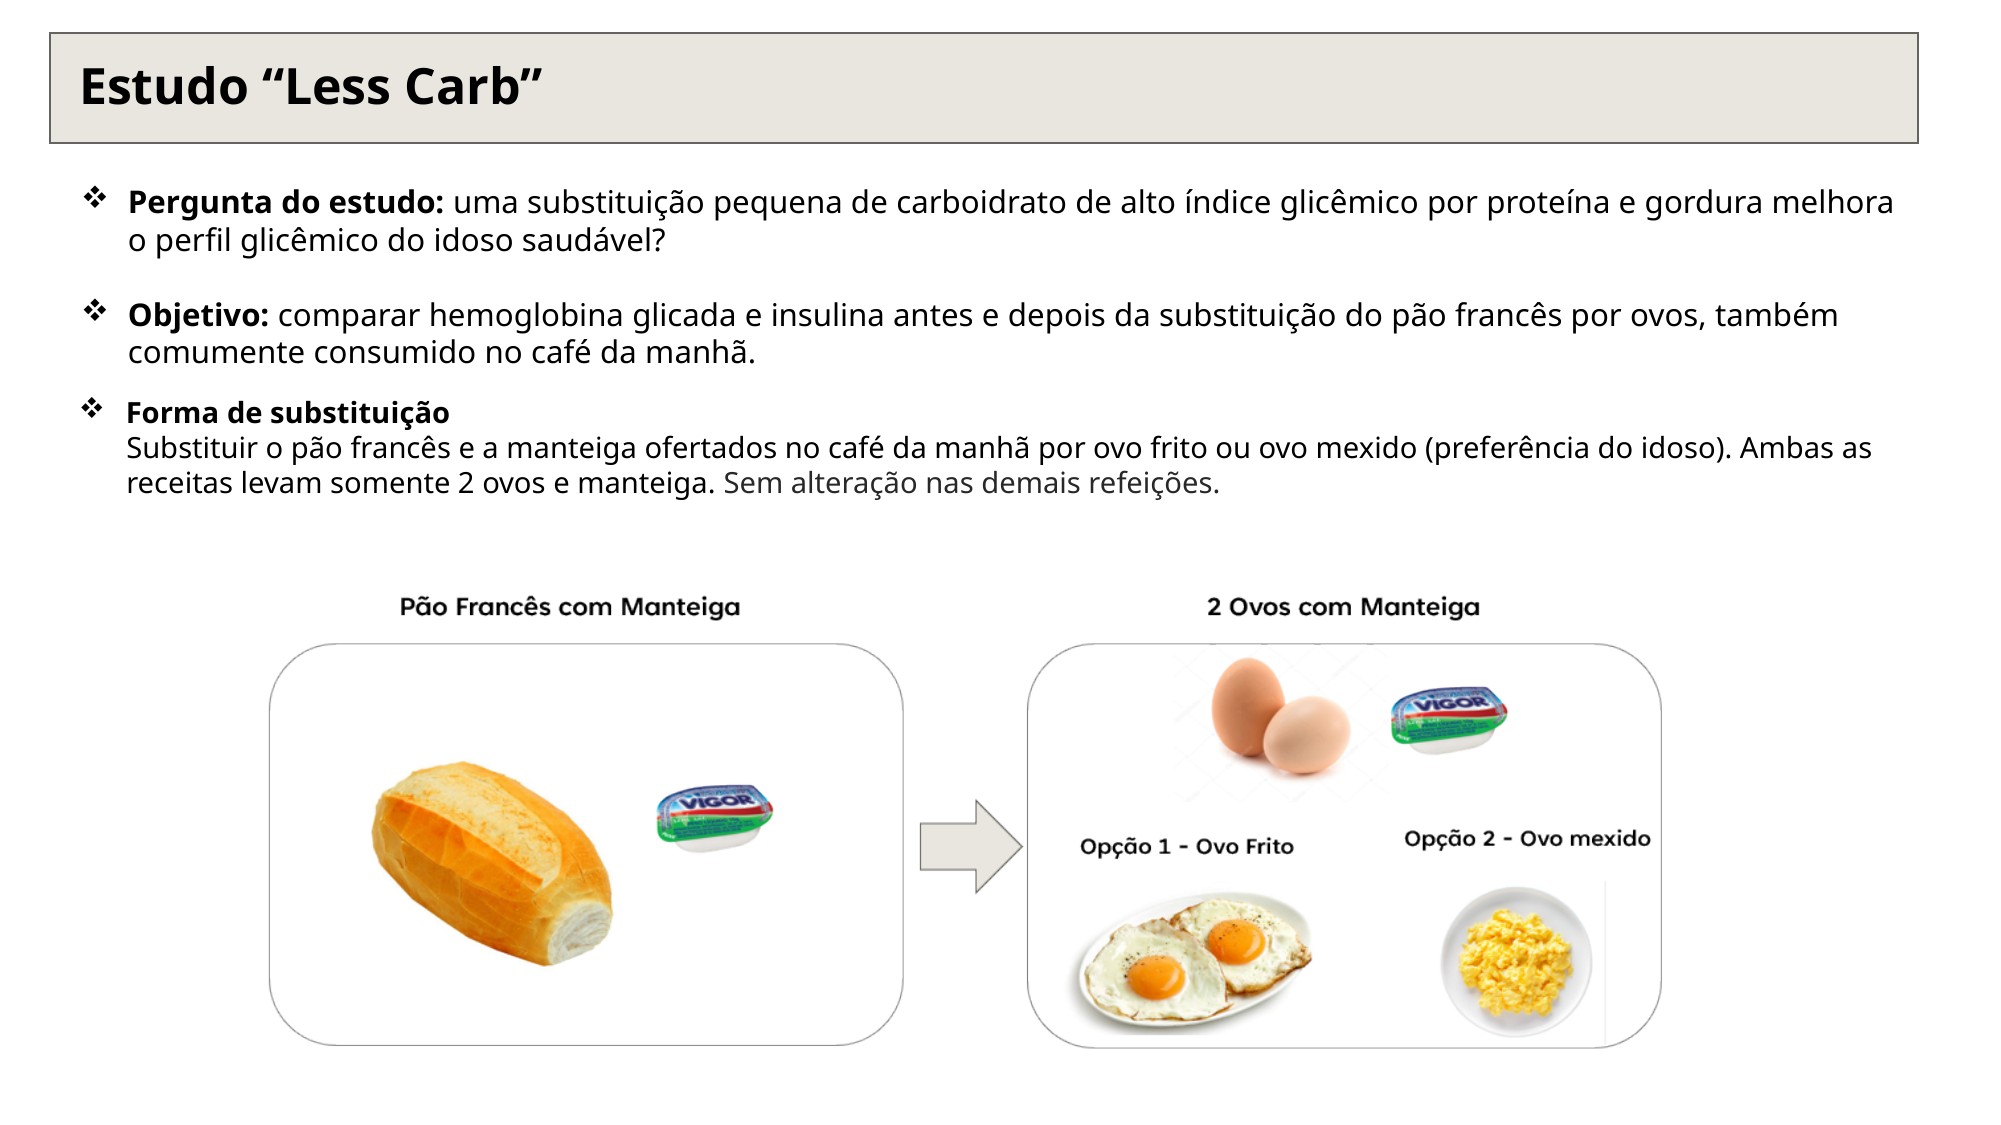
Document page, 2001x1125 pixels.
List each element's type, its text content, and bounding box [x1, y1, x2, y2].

text_box Forma de substituição Substituir o pão francês e a manteiga ofertados no café da manhã por ovo frito ou ovo mexido (preferência do idoso). Ambas as receitas levam somente 2 ovos e manteiga. Sem alteração nas demais refeições. [64, 386, 1932, 507]
text_box Estudo “Less Carb” [64, 47, 1811, 123]
text_box [49, 32, 1919, 144]
picture [245, 540, 1723, 1082]
text_box Pergunta do estudo: uma substituição pequena de carboidrato de alto índice glicêmico por proteína e gordura melhora o perfil glicêmico do idoso saudável? Objetivo: comparar hemoglobina glicada e insulina antes e depois da substituição do pão francês por ovos, também comumente consumido no café da manhã. [66, 175, 1934, 453]
